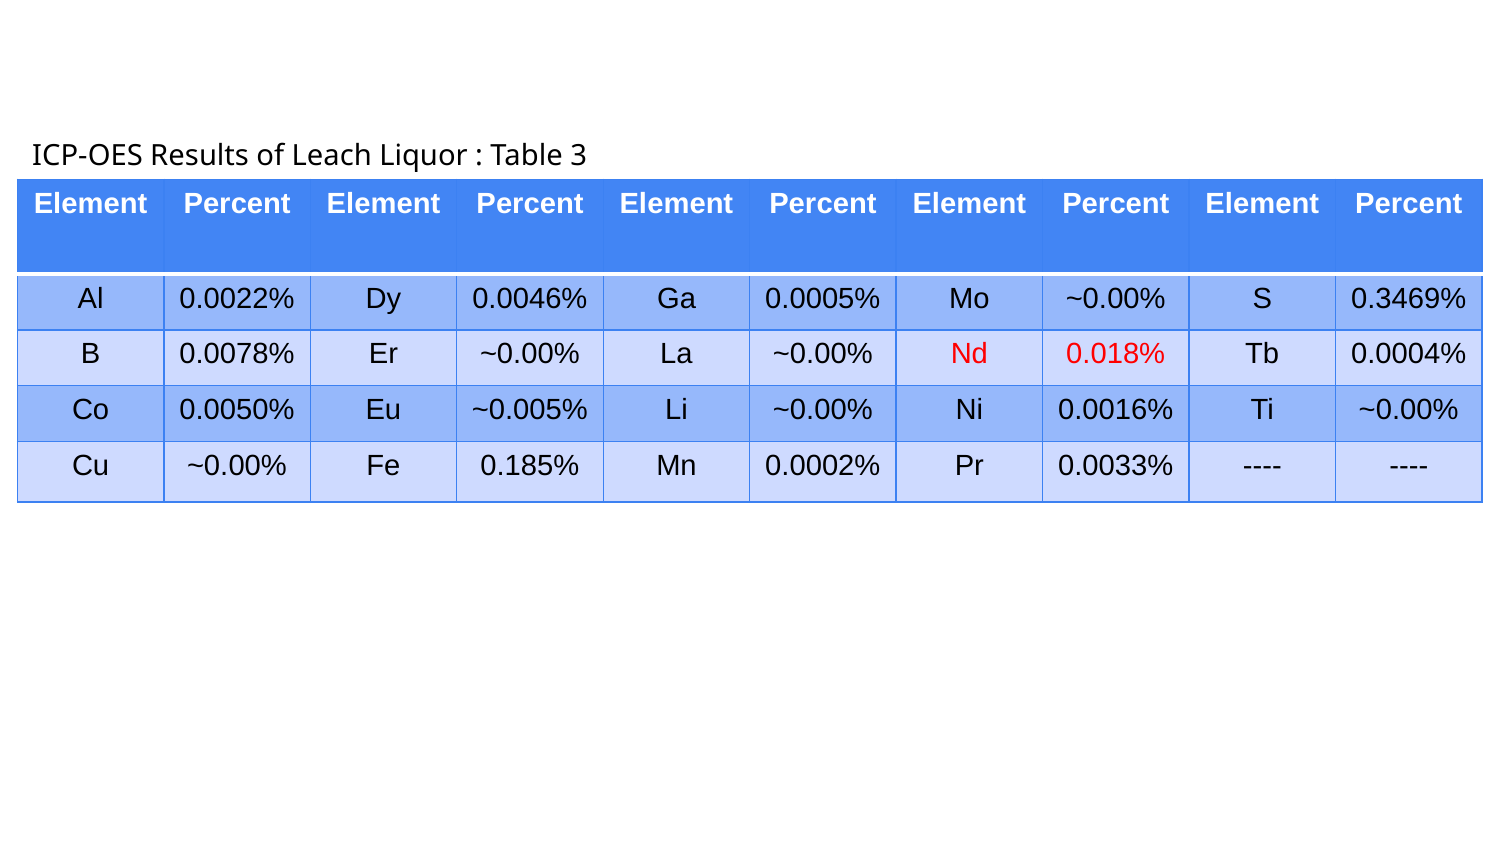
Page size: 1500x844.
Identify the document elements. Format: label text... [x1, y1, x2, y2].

table_cell 0.185% [457, 442, 603, 501]
table_cell 0.3469% [1336, 276, 1481, 329]
table_cell S [1190, 276, 1335, 329]
table_header Element [1190, 180, 1335, 272]
table_header Element [311, 180, 456, 272]
table_cell 0.0004% [1336, 331, 1481, 385]
table_cell 0.0005% [750, 276, 895, 329]
table_cell Dy [311, 276, 456, 329]
table_cell Li [604, 386, 749, 441]
table_header Percent [457, 180, 603, 272]
table_cell 0.0016% [1043, 386, 1188, 441]
table_header Percent [165, 180, 310, 272]
table_cell ---- [1190, 442, 1335, 501]
table_cell ~0.00% [750, 386, 895, 441]
table_header Percent [1043, 180, 1188, 272]
table_cell Cu [18, 442, 163, 501]
table_cell 0.018% [1043, 331, 1188, 385]
table_cell Mo [897, 276, 1042, 329]
table_cell Ga [604, 276, 749, 329]
table_header Percent [750, 180, 895, 272]
table_cell 0.0078% [165, 331, 310, 385]
table_cell Eu [311, 386, 456, 441]
table_cell La [604, 331, 749, 385]
table_cell ~0.00% [750, 331, 895, 385]
table_cell Nd [897, 331, 1042, 385]
table_cell Fe [311, 442, 456, 501]
table_cell ---- [1336, 442, 1481, 501]
table_cell Ti [1190, 386, 1335, 441]
table_cell ~0.005% [457, 386, 603, 441]
table_cell 0.0022% [165, 276, 310, 329]
table_header Element [18, 180, 163, 272]
table_cell ~0.00% [457, 331, 603, 385]
table_header Percent [1336, 180, 1481, 272]
table_cell B [18, 331, 163, 385]
table_cell 0.0046% [457, 276, 603, 329]
table_cell 0.0050% [165, 386, 310, 441]
table_cell Pr [897, 442, 1042, 501]
text_box ICP-OES Results of Leach Liquor : Table 3 [17, 128, 768, 179]
table_cell Al [18, 276, 163, 329]
table_cell Co [18, 386, 163, 441]
table_cell ~0.00% [1043, 276, 1188, 329]
table_cell 0.0033% [1043, 442, 1188, 501]
table_header Element [897, 180, 1042, 272]
table_header Element [604, 180, 749, 272]
table_cell ~0.00% [1336, 386, 1481, 441]
table_cell Er [311, 331, 456, 385]
table_cell Mn [604, 442, 749, 501]
table_cell Tb [1190, 331, 1335, 385]
table_cell 0.0002% [750, 442, 895, 501]
table_cell Ni [897, 386, 1042, 441]
table_cell ~0.00% [165, 442, 310, 501]
